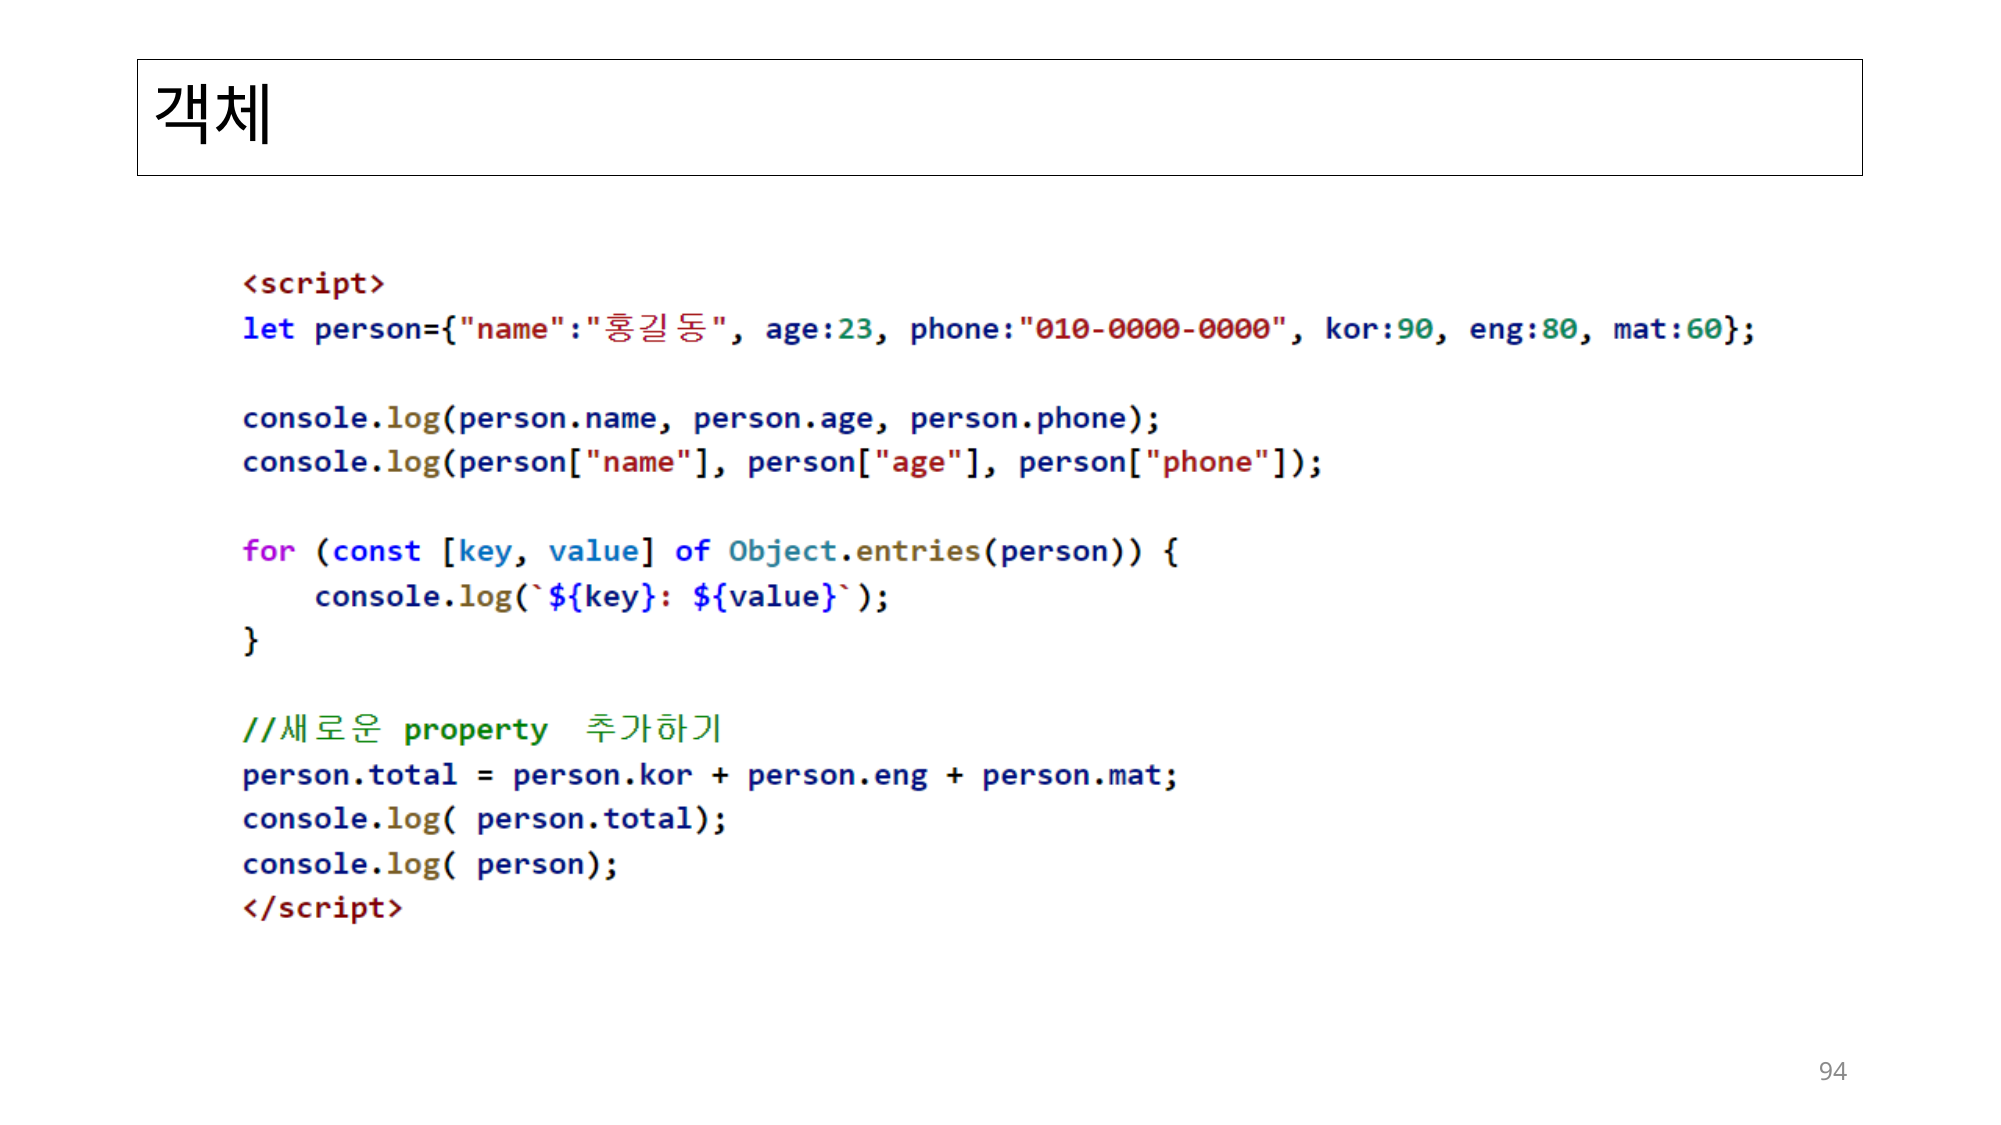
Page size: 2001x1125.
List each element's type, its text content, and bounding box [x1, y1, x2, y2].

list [229, 267, 1771, 943]
slide_number 94 [1412, 1042, 1863, 1103]
title 객체 [137, 59, 1863, 176]
